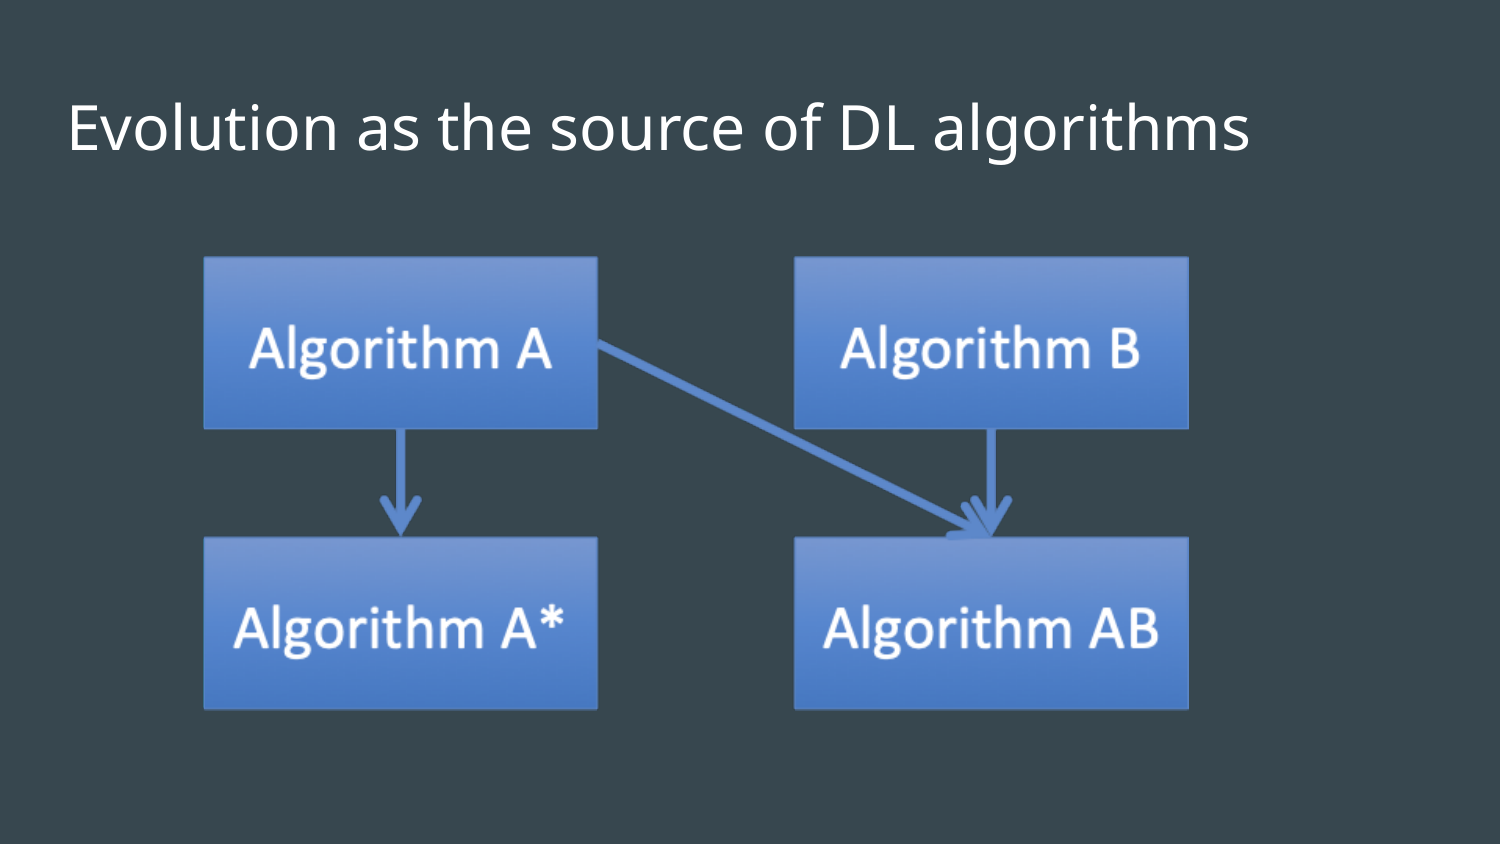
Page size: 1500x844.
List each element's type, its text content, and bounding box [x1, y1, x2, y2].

title Evolution as the source of DL algorithms [51, 72, 1449, 167]
picture [201, 255, 1189, 711]
